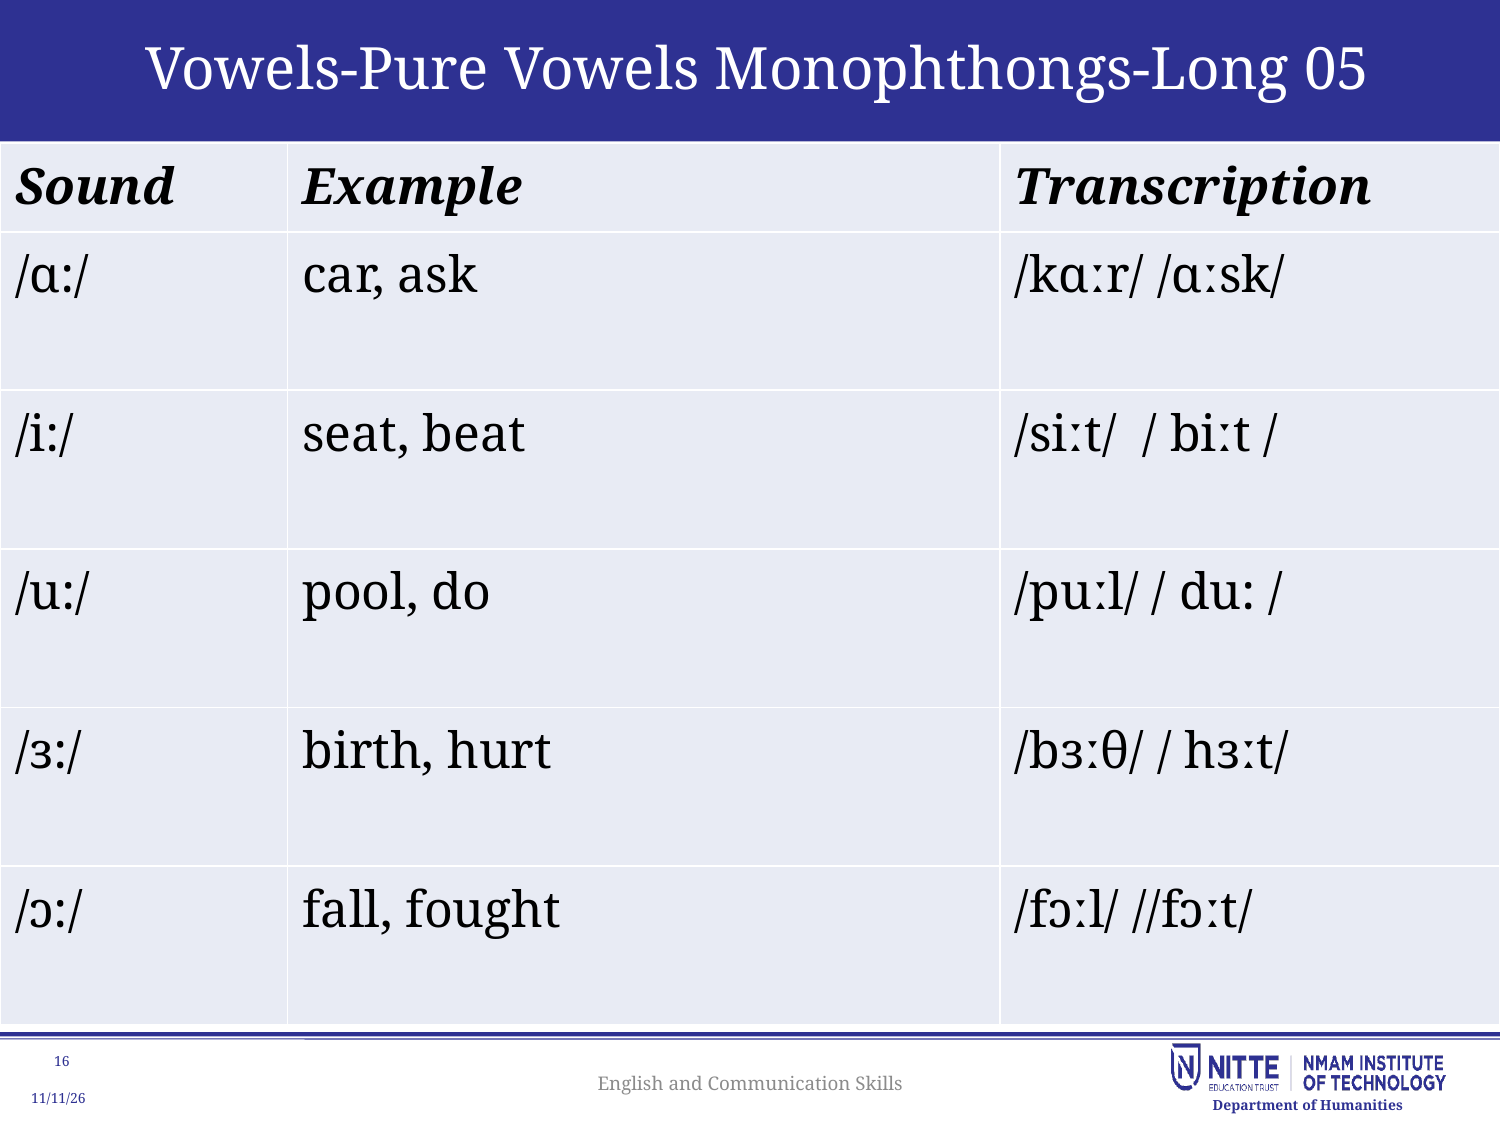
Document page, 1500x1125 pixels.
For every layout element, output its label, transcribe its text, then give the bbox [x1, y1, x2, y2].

table_cell /puːl/ / du: / [1001, 550, 1499, 707]
table_cell fall, fought [288, 867, 999, 1024]
table_cell /bɜːθ/ / hɜːt/ [1001, 708, 1499, 865]
table_cell car, ask [288, 233, 999, 389]
table_header Transcription [1001, 144, 1499, 231]
table_cell birth, hurt [288, 708, 999, 865]
table_cell /siːt/ / biːt / [1001, 391, 1499, 548]
title Vowels-Pure Vowels Monophthongs-Long 05 [0, 0, 1500, 142]
table_cell /ɔ:/ [1, 867, 287, 1024]
table_cell /fɔːl/ //fɔːt/ [1001, 867, 1499, 1024]
table_cell pool, do [288, 550, 999, 707]
footer English and Communication Skills [496, 1053, 1004, 1114]
table_cell seat, beat [288, 391, 999, 548]
table_cell /i:/ [1, 391, 287, 548]
table_header Example [288, 144, 999, 231]
table_cell /з:/ [1, 708, 287, 865]
table_header Sound [1, 144, 287, 231]
picture [1168, 1039, 1447, 1093]
table_cell /kɑːr/ /ɑːsk/ [1001, 233, 1499, 389]
table_cell /ɑ:/ [1, 233, 287, 389]
table_cell /u:/ [1, 550, 287, 707]
